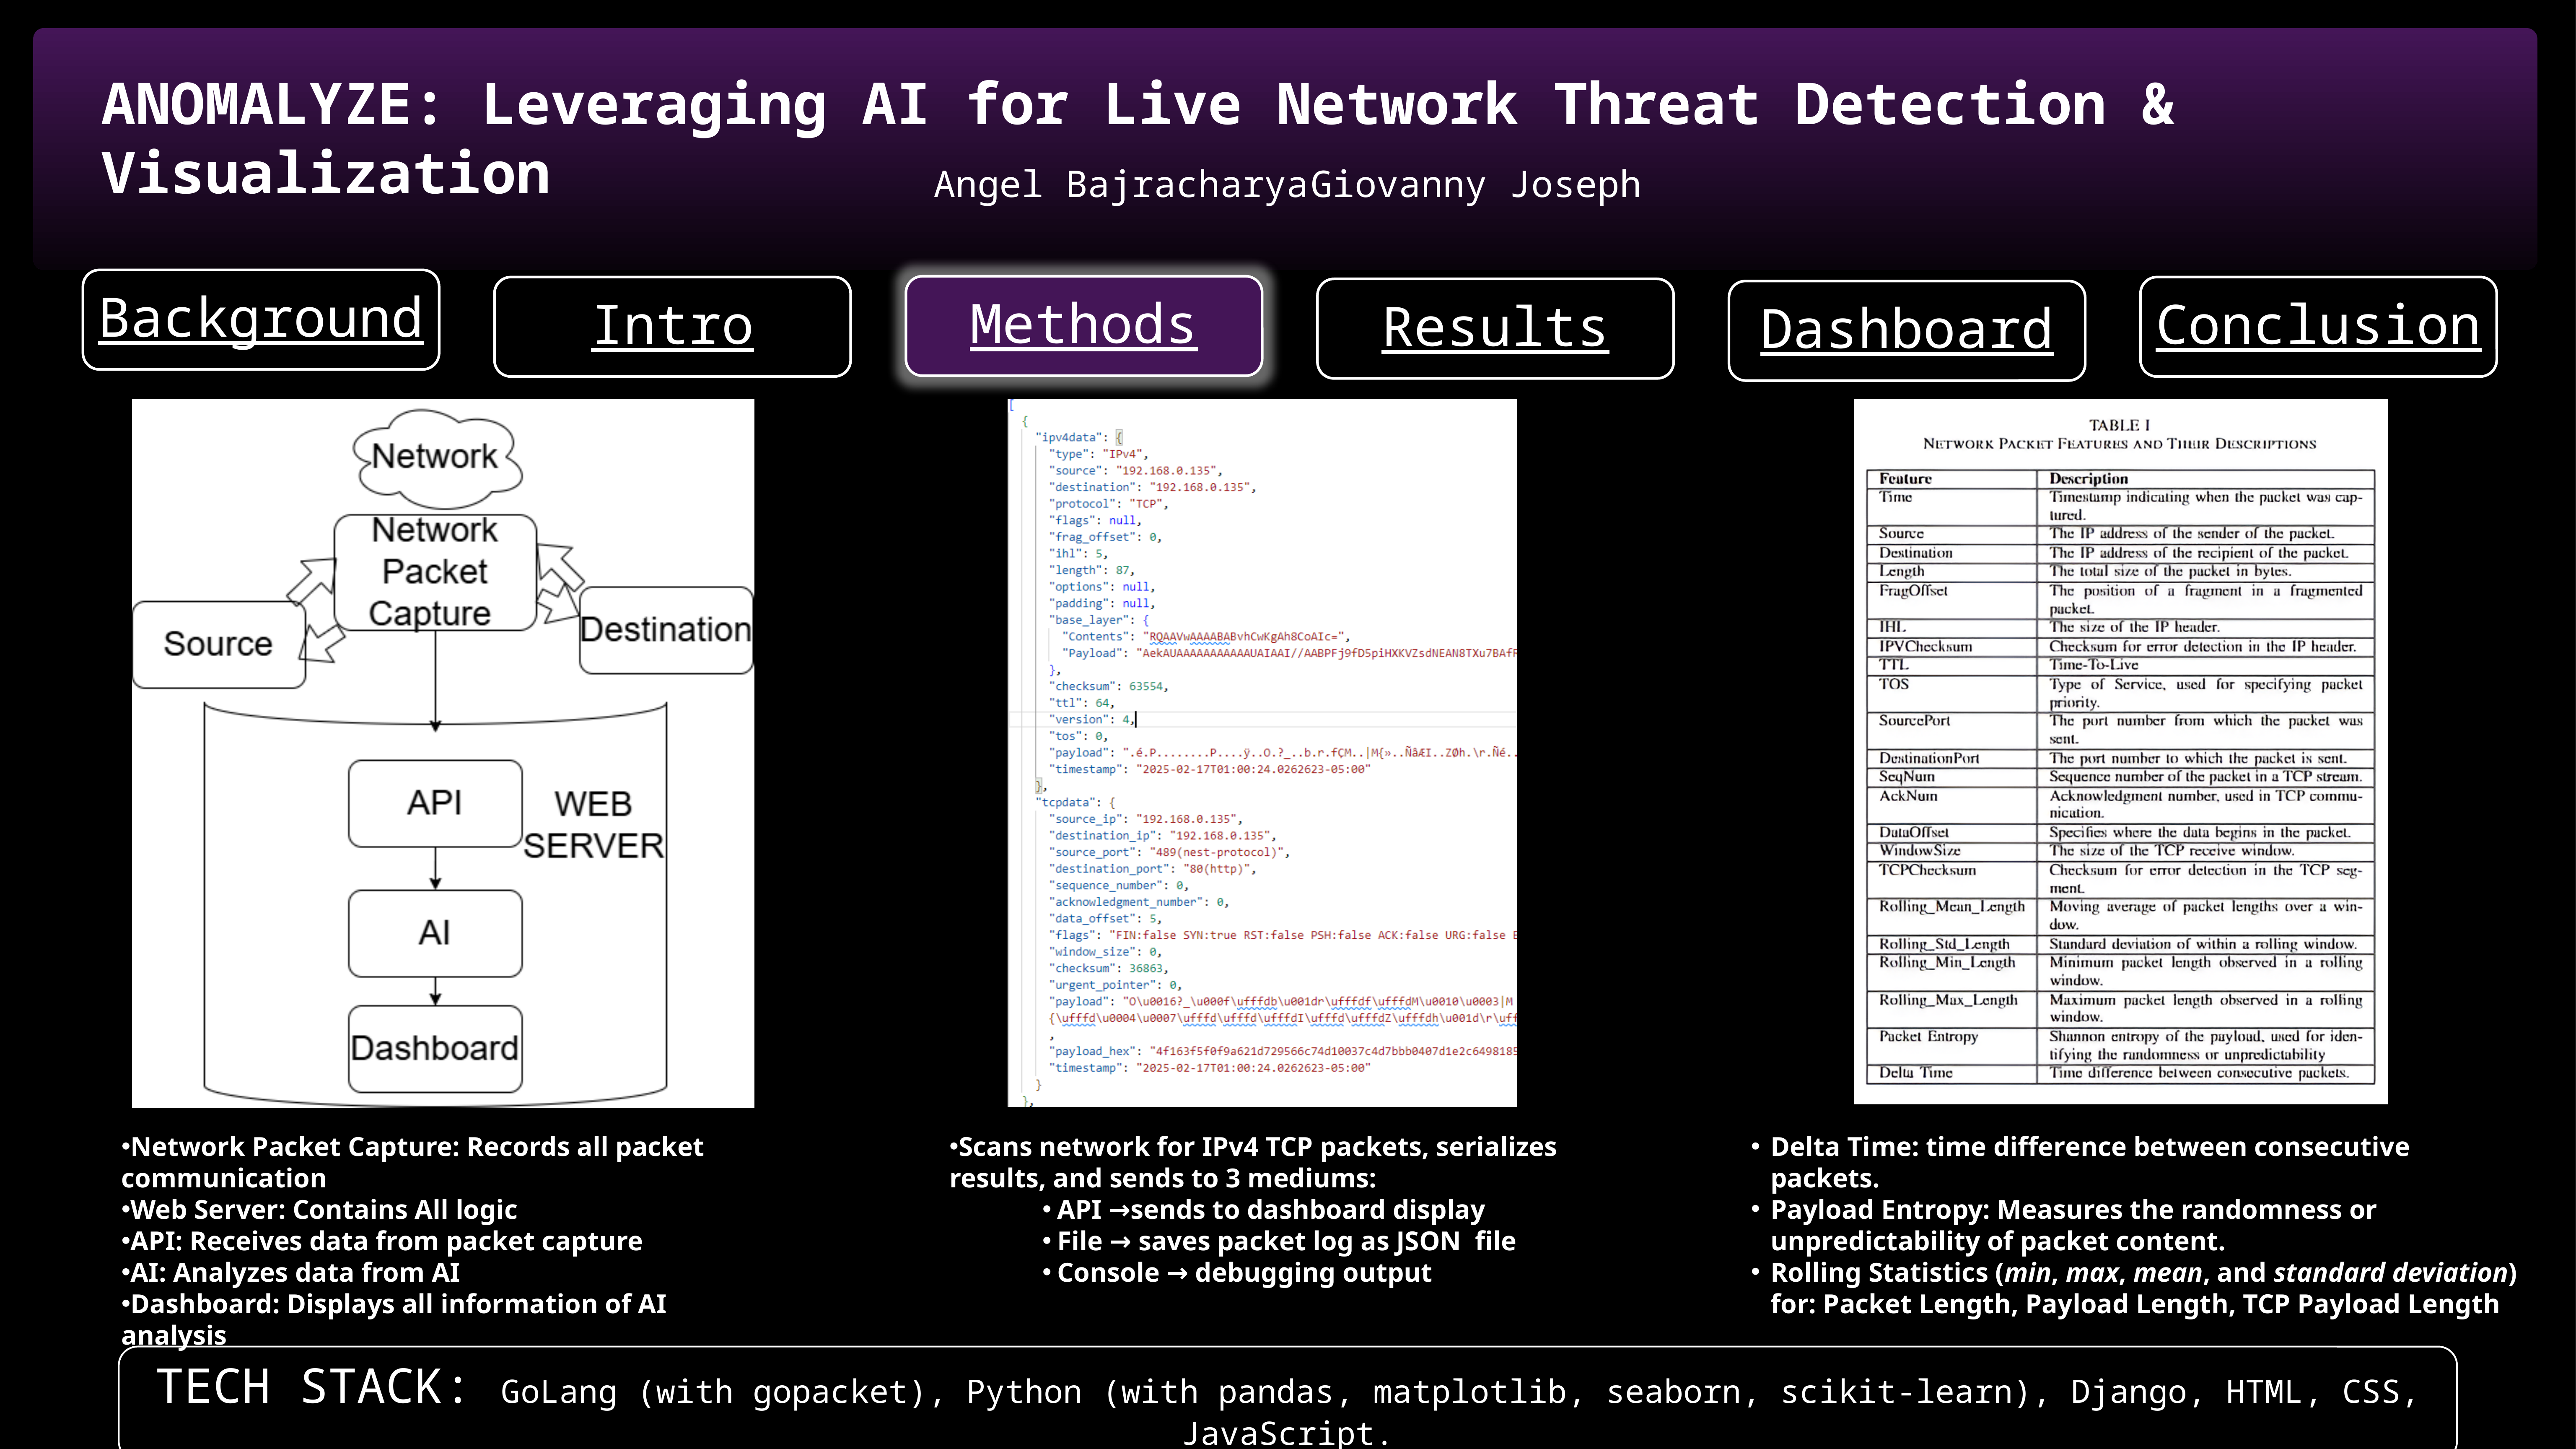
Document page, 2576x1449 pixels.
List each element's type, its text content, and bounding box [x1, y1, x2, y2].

text_box Dashboard [1728, 280, 2086, 382]
picture [1854, 399, 2388, 1104]
text_box Intro [493, 276, 852, 378]
text_box [32, 27, 2538, 271]
text_box ANOMALYZE: Leveraging AI for Live Network Threat Detection & Visualization [101, 67, 2470, 165]
text_box Network Packet Capture: Records all packet communication Web Server: Contains All logic API: Receives data from packet capture AI: Analyzes data from AI Dashboard: Displays all information of AI analysis [115, 1127, 785, 1395]
text_box Conclusion [2139, 276, 2498, 378]
picture [132, 399, 754, 1109]
text_box Results [1317, 278, 1675, 379]
text_box Background [82, 269, 440, 371]
text_box TECH STACK: GoLang (with gopacket), Python (with pandas, matplotlib, seaborn, scikit-learn), Django, HTML, CSS, JavaScript. [118, 1345, 2458, 1449]
text_box Scans network for IPv4 TCP packets, serializes results, and sends to 3 mediums: API →sends to dashboard display File → saves packet log as JSON file Console → debugging output [943, 1127, 1581, 1291]
text_box Angel Bajracharya Giovanny Joseph [205, 160, 2371, 205]
picture [1008, 399, 1517, 1107]
text_box Methods [905, 275, 1263, 377]
text_box Delta Time: time difference between consecutive packets. Payload Entropy: Measures the randomness or unpredictability of packet content. Rolling Statistics (min, max, mean, and standard deviation) for: Packet Length, Payload Length, TCP Payload Length [1713, 1127, 2529, 1322]
